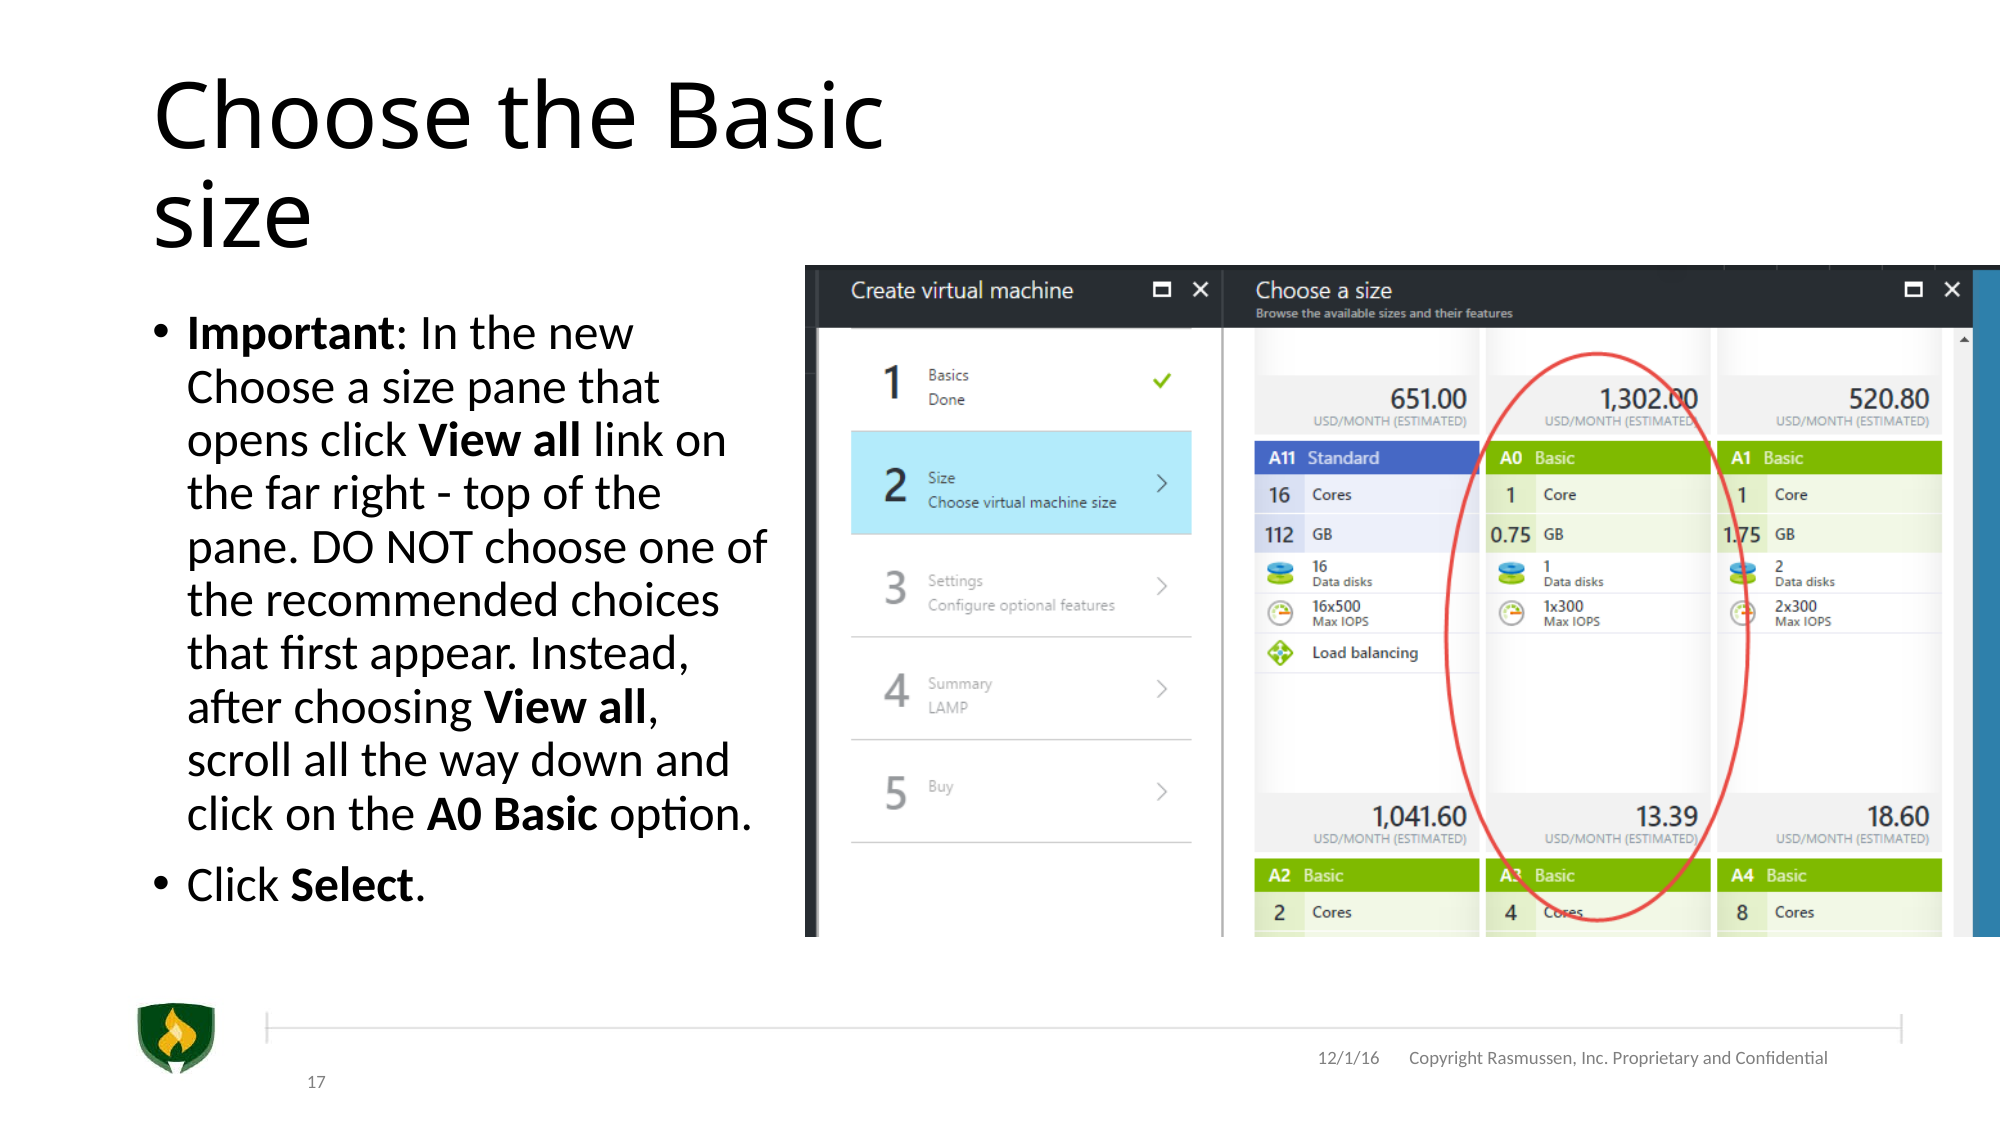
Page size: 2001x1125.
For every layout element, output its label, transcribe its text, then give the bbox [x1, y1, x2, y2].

text_box 12/1/16 Copyright Rasmussen, Inc. Proprietary and Confidential [1192, 1038, 1843, 1099]
text_box 17 [291, 1062, 372, 1125]
list Important: In the new Choose a size pane that opens click View all link on the far right - top of the pane. DO NOT choose one of the recommended choices that first appear. Instead, after choosing View all, scroll all the way down and click on the A0 Basic option. Click Select. [137, 299, 785, 937]
picture [0, 0, 2001, 1125]
title Choose the Basic size [137, 59, 902, 278]
